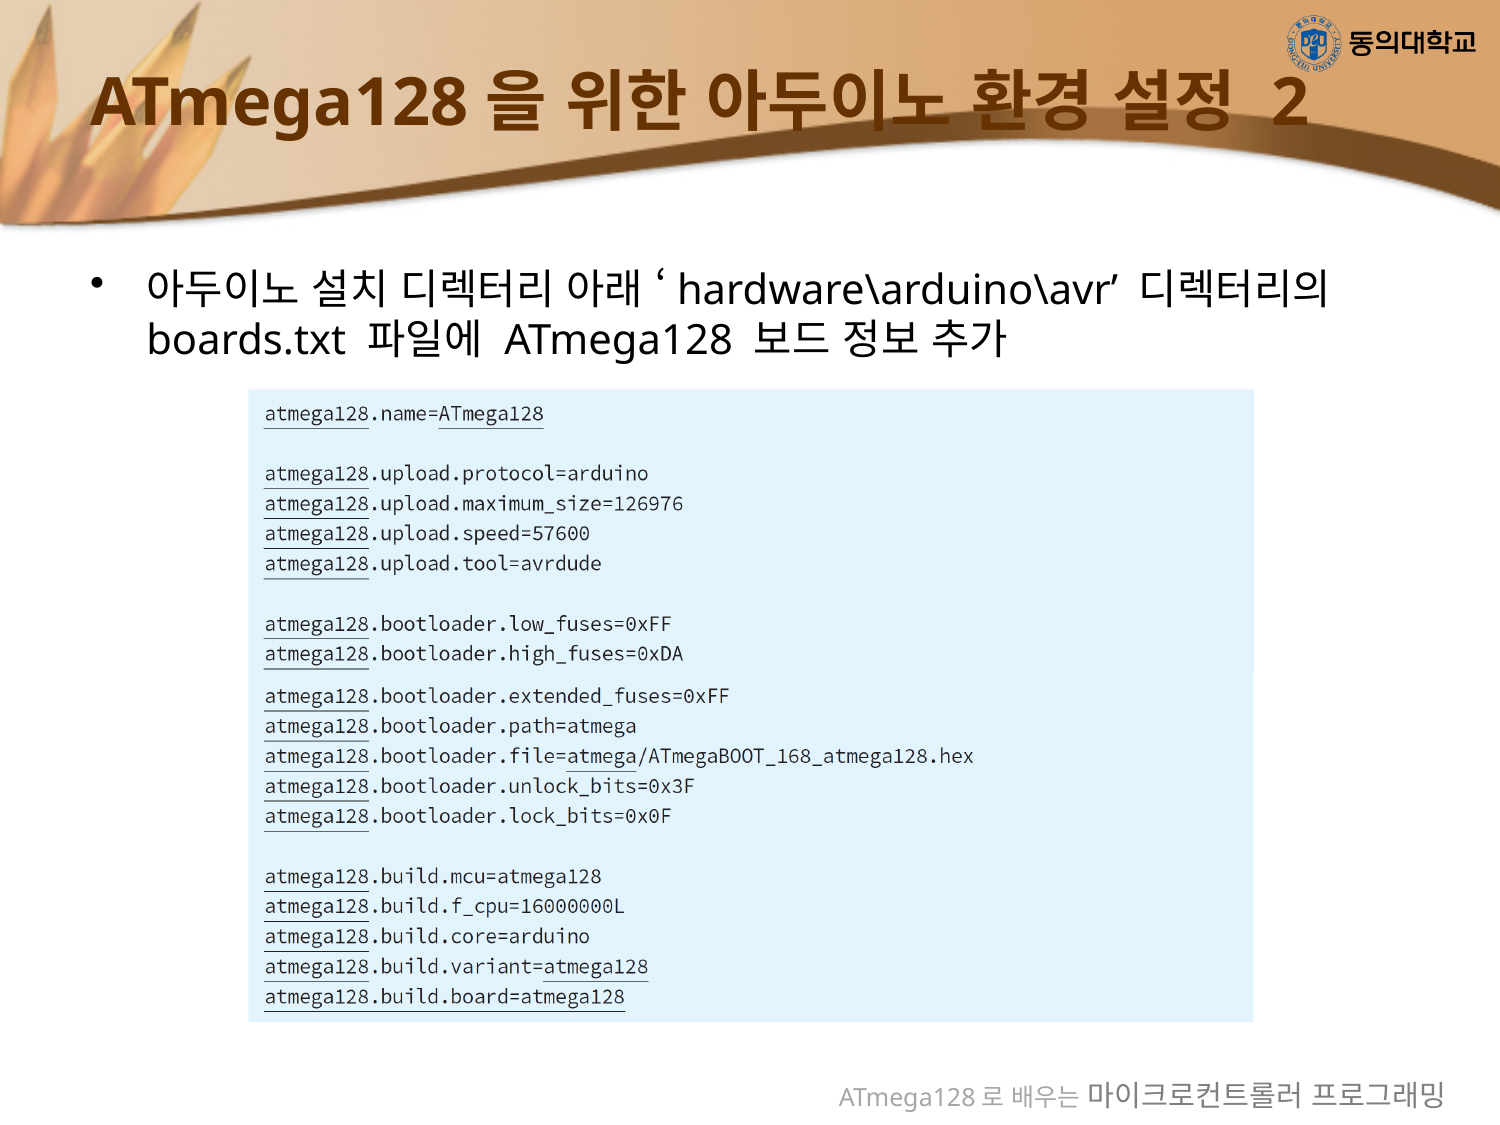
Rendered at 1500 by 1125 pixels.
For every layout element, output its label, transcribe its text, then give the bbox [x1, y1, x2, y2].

title ATmega128을 위한 아두이노 환경 설정 2 [75, 47, 1376, 150]
list 아두이노 설치 디렉터리 아래 ‘hardware\arduino\avr’ 디렉터리의 boards.txt 파일에 ATmega128 보드 정보 추가 [75, 255, 1425, 1047]
picture [0, 0, 1500, 1125]
